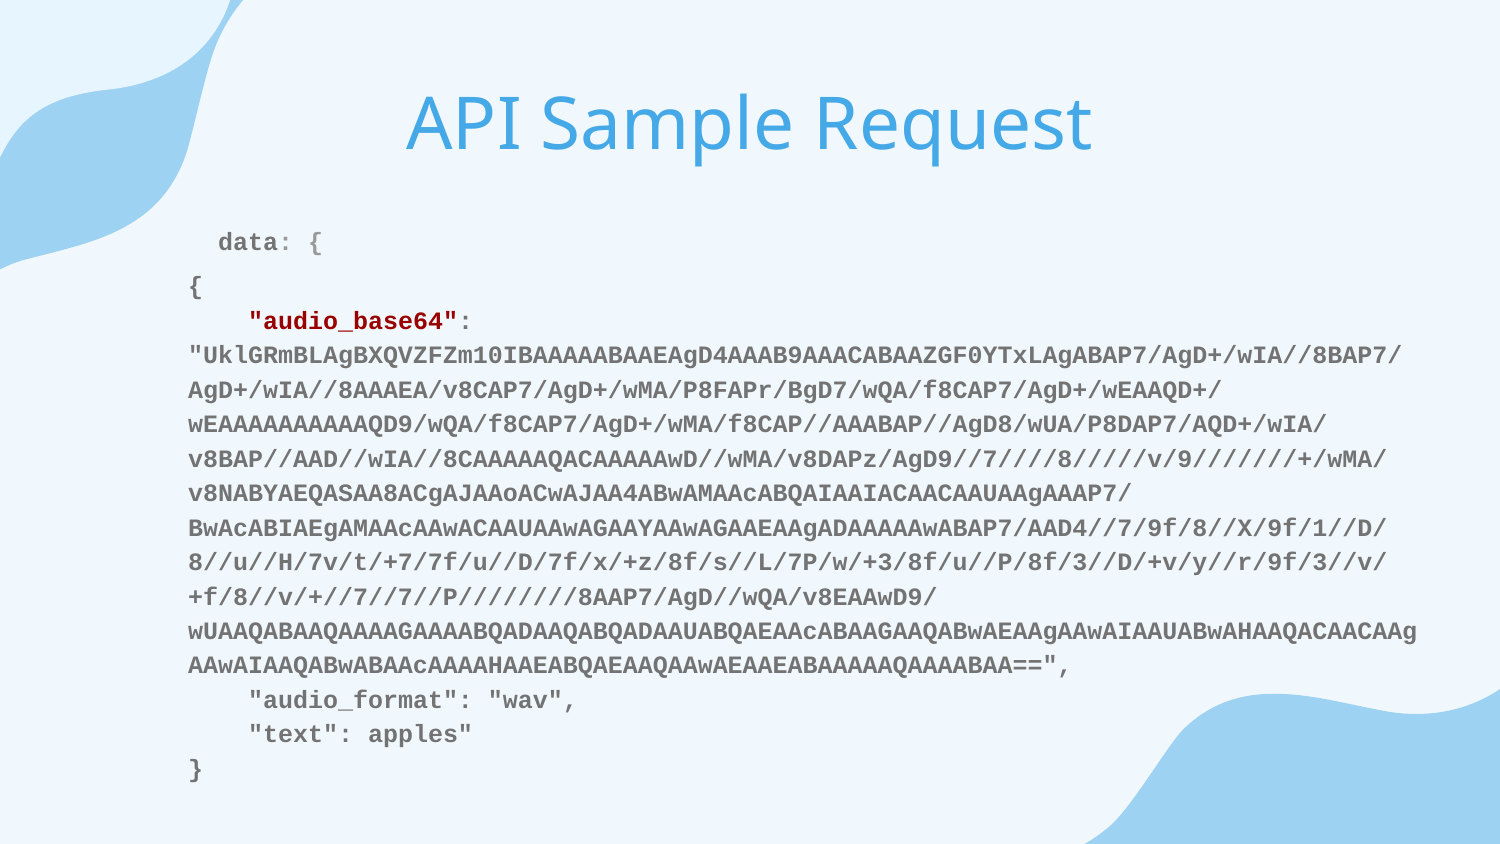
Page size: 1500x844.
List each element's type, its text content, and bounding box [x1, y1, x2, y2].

title API Sample Request [117, 72, 1382, 167]
text_box data: { { "audio_base64": "UklGRmBLAgBXQVZFZm10IBAAAAABAAEAgD4AAAB9AAACABAAZGF0YTxLAgABAP7/AgD+/wIA//8BAP7/AgD+/wIA//8AAAEA/v8CAP7/AgD+/wMA/P8FAPr/BgD7/wQA/f8CAP7/AgD+/wEAAQD+/wEAAAAAAAAAAQD9/wQA/f8CAP7/AgD+/wMA/f8CAP//AAABAP//AgD8/wUA/P8DAP7/AQD+/wIA/v8BAP//AAD//wIA//8CAAAAAQACAAAAAwD//wMA/v8DAPz/AgD9//7////8/////v/9///////+/wMA/v8NABYAEQASAA8ACgAJAAoACwAJAA4ABwAMAAcABQAIAAIACAACAAUAAgAAAP7/BwAcABIAEgAMAAcAAwACAAUAAwAGAAYAAwAGAAEAAgADAAAAAwABAP7/AAD4//7/9f/8//X/9f/1//D/8//u//H/7v/t/+7/7f/u//D/7f/x/+z/8f/s//L/7P/w/+3/8f/u//P/8f/3//D/+v/y//r/9f/3//v/+f/8//v/+//7//7//P////////8AAP7/AgD//wQA/v8EAAwD9/wUAAQABAAQAAAAGAAAABQADAAQABQADAAUABQAEAAcABAAGAAQABwAEAAgAAwAIAAUABwAHAAQACAACAAgAAwAIAAQABwABAAcAAAAHAAEABQAEAAQAAwAEAAEABAAAAAQAAAABAA==", "audio_format": "wav", "text": apples" } [173, 195, 1448, 798]
